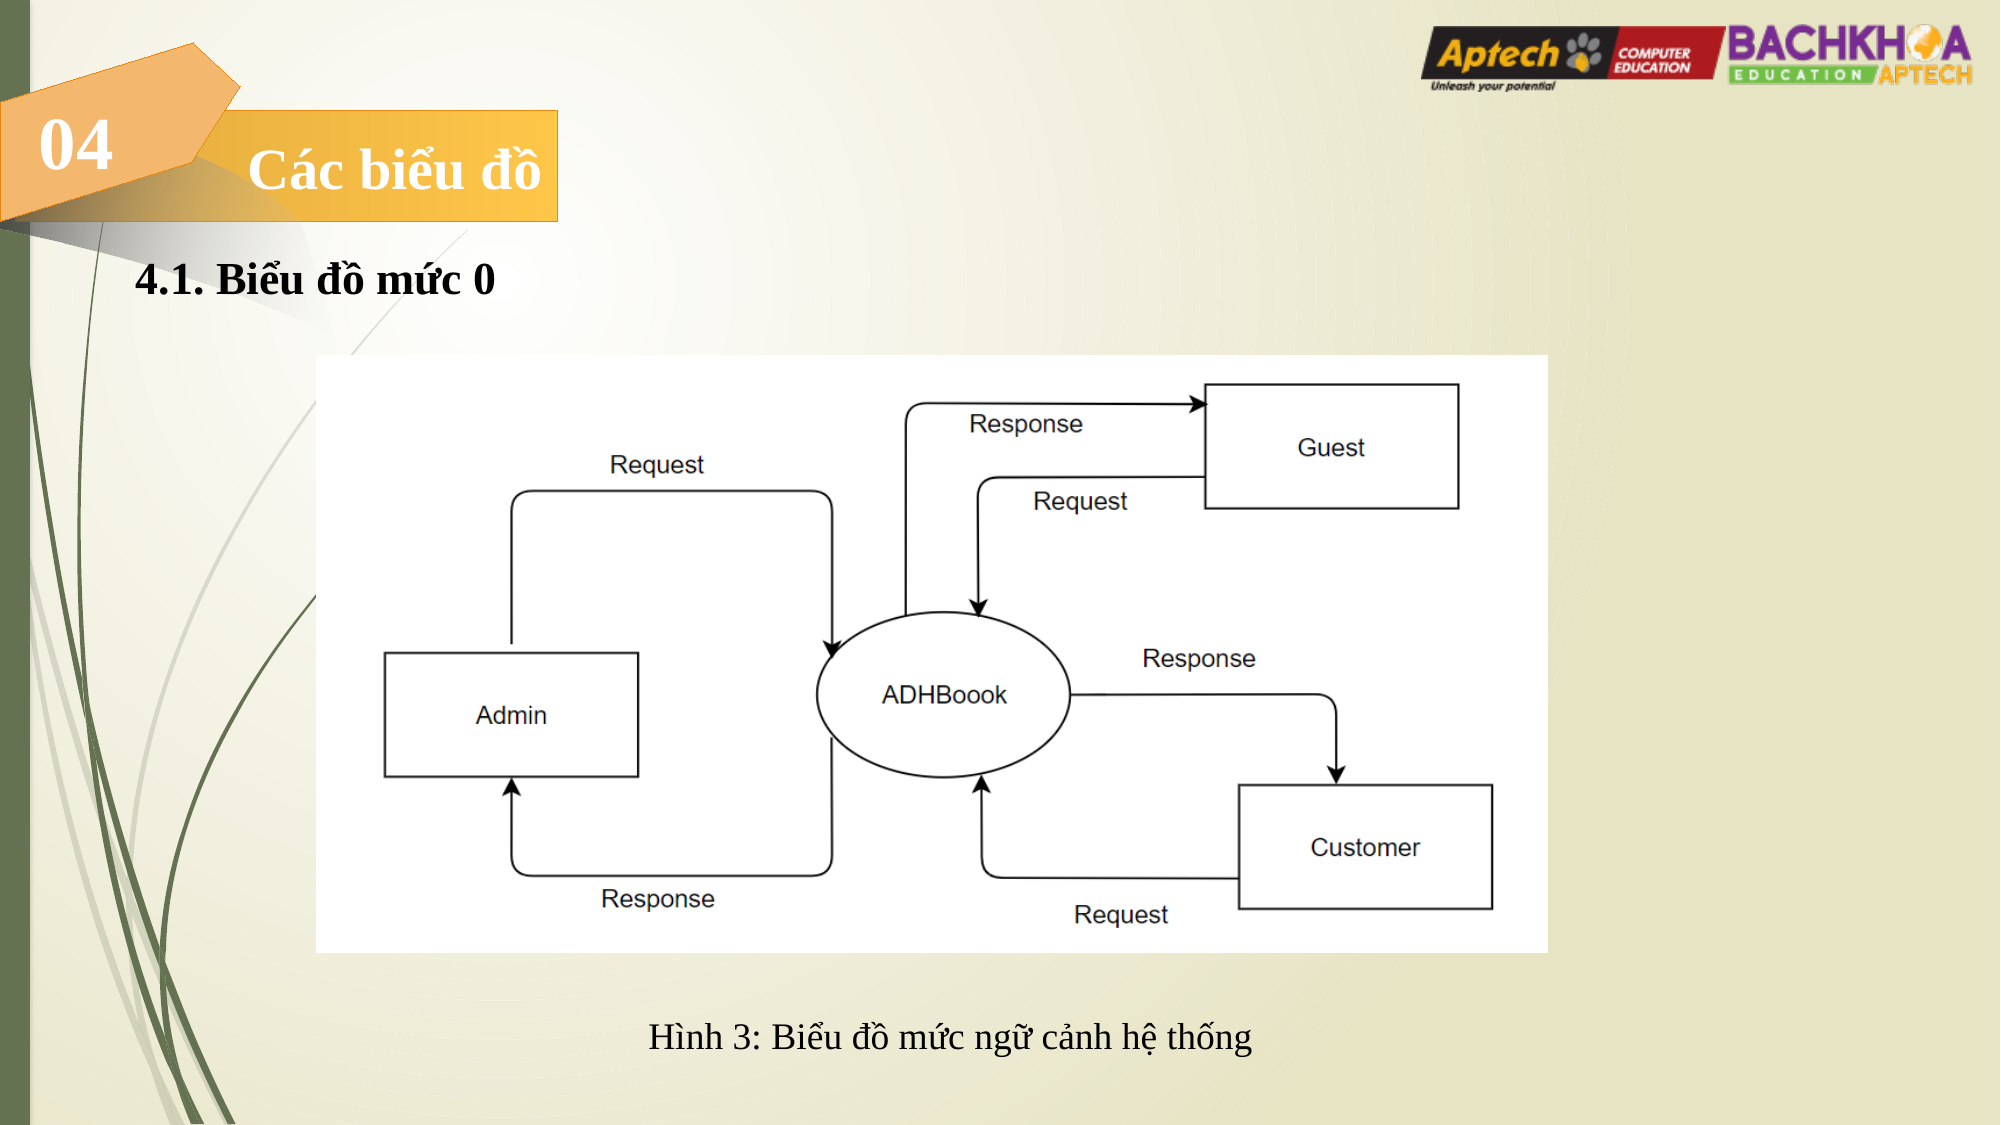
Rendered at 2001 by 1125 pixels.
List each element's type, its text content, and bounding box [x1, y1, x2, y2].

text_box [0, 42, 558, 314]
picture [1421, 23, 1978, 92]
text_box Hình 3: Biểu đồ mức ngữ cảnh hệ thống [633, 1018, 1268, 1065]
picture [316, 355, 1549, 954]
